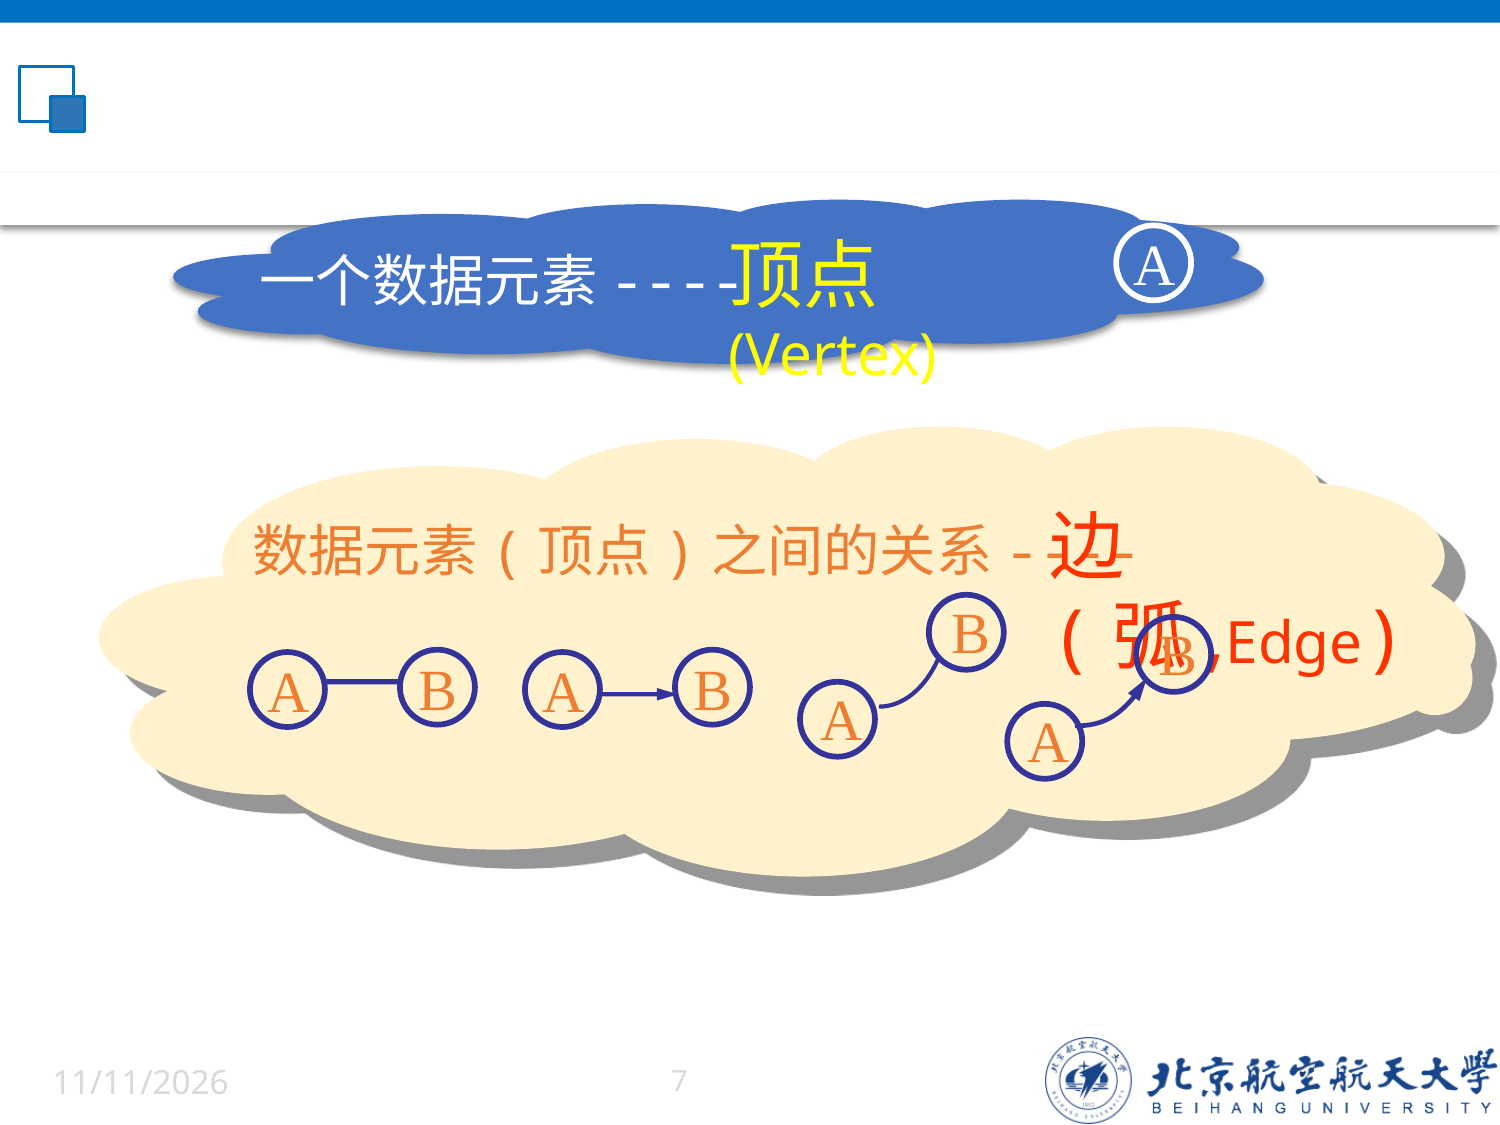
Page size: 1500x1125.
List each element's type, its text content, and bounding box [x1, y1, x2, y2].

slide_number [37, 1053, 314, 1114]
slide_number 7 [656, 1054, 751, 1112]
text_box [99, 424, 1476, 876]
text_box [249, 587, 1213, 782]
picture [1045, 1037, 1498, 1125]
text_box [174, 199, 1263, 363]
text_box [1115, 219, 1192, 306]
